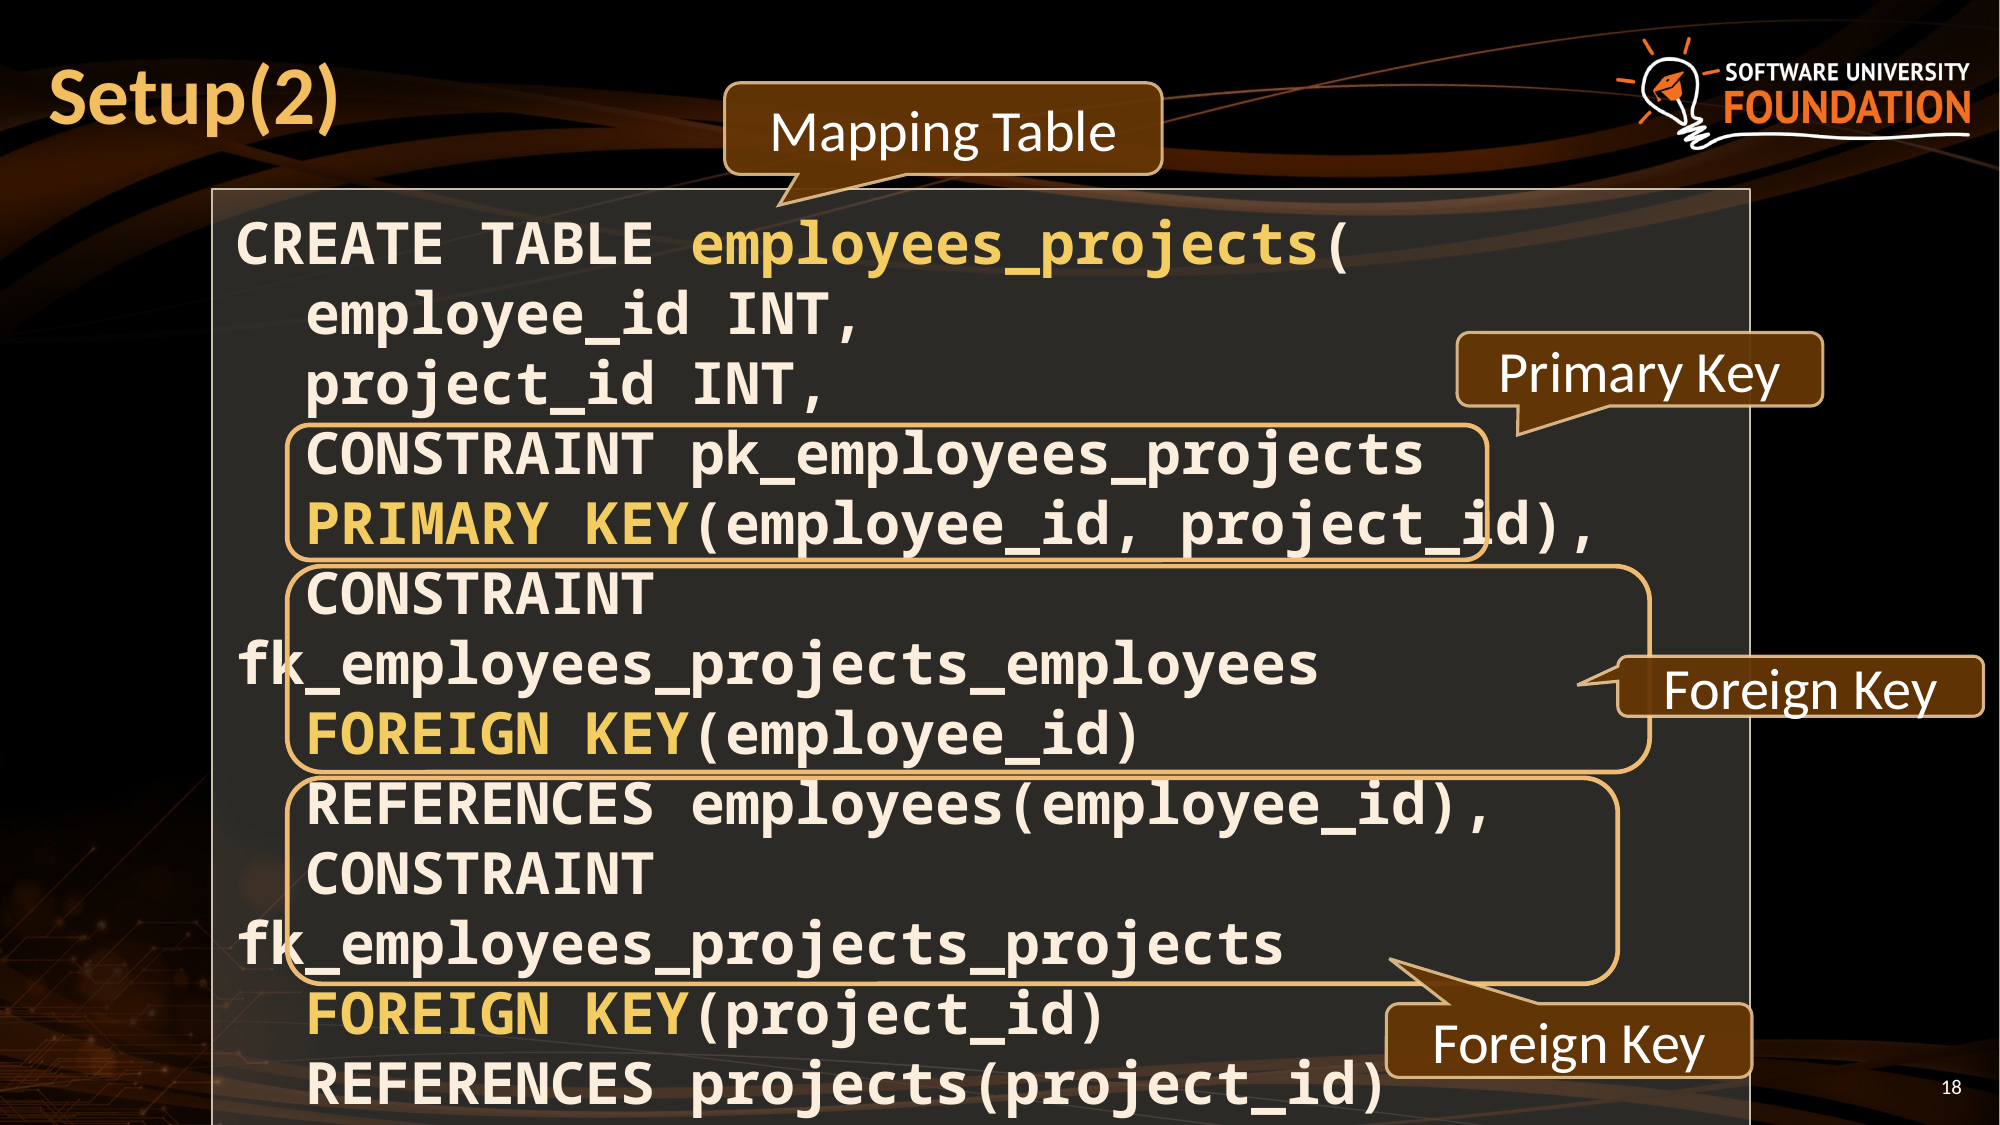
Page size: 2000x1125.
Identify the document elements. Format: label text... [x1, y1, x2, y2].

text_box Mapping Table [723, 81, 1164, 207]
title Setup(2) [30, 6, 1602, 189]
text_box Foreign Key [1576, 655, 1985, 718]
text_box Foreign Key [1385, 957, 1754, 1079]
text_box [286, 776, 1619, 985]
slide_number 18 [1897, 1070, 1968, 1103]
text_box [286, 423, 1489, 561]
picture [0, 0, 2000, 1125]
text_box Primary Key [1455, 331, 1824, 437]
text_box CREATE TABLE employees_projects( employee_id INT, project_id INT, CONSTRAINT pk_employees_projects PRIMARY KEY(employee_id, project_id), CONSTRAINT fk_employees_projects_employees FOREIGN KEY(employee_id) REFERENCES employees(employee_id), CONSTRAINT fk_employees_projects_projects FOREIGN KEY(project_id) REFERENCES projects(project_id) ); [212, 188, 1750, 1125]
text_box [286, 565, 1651, 774]
